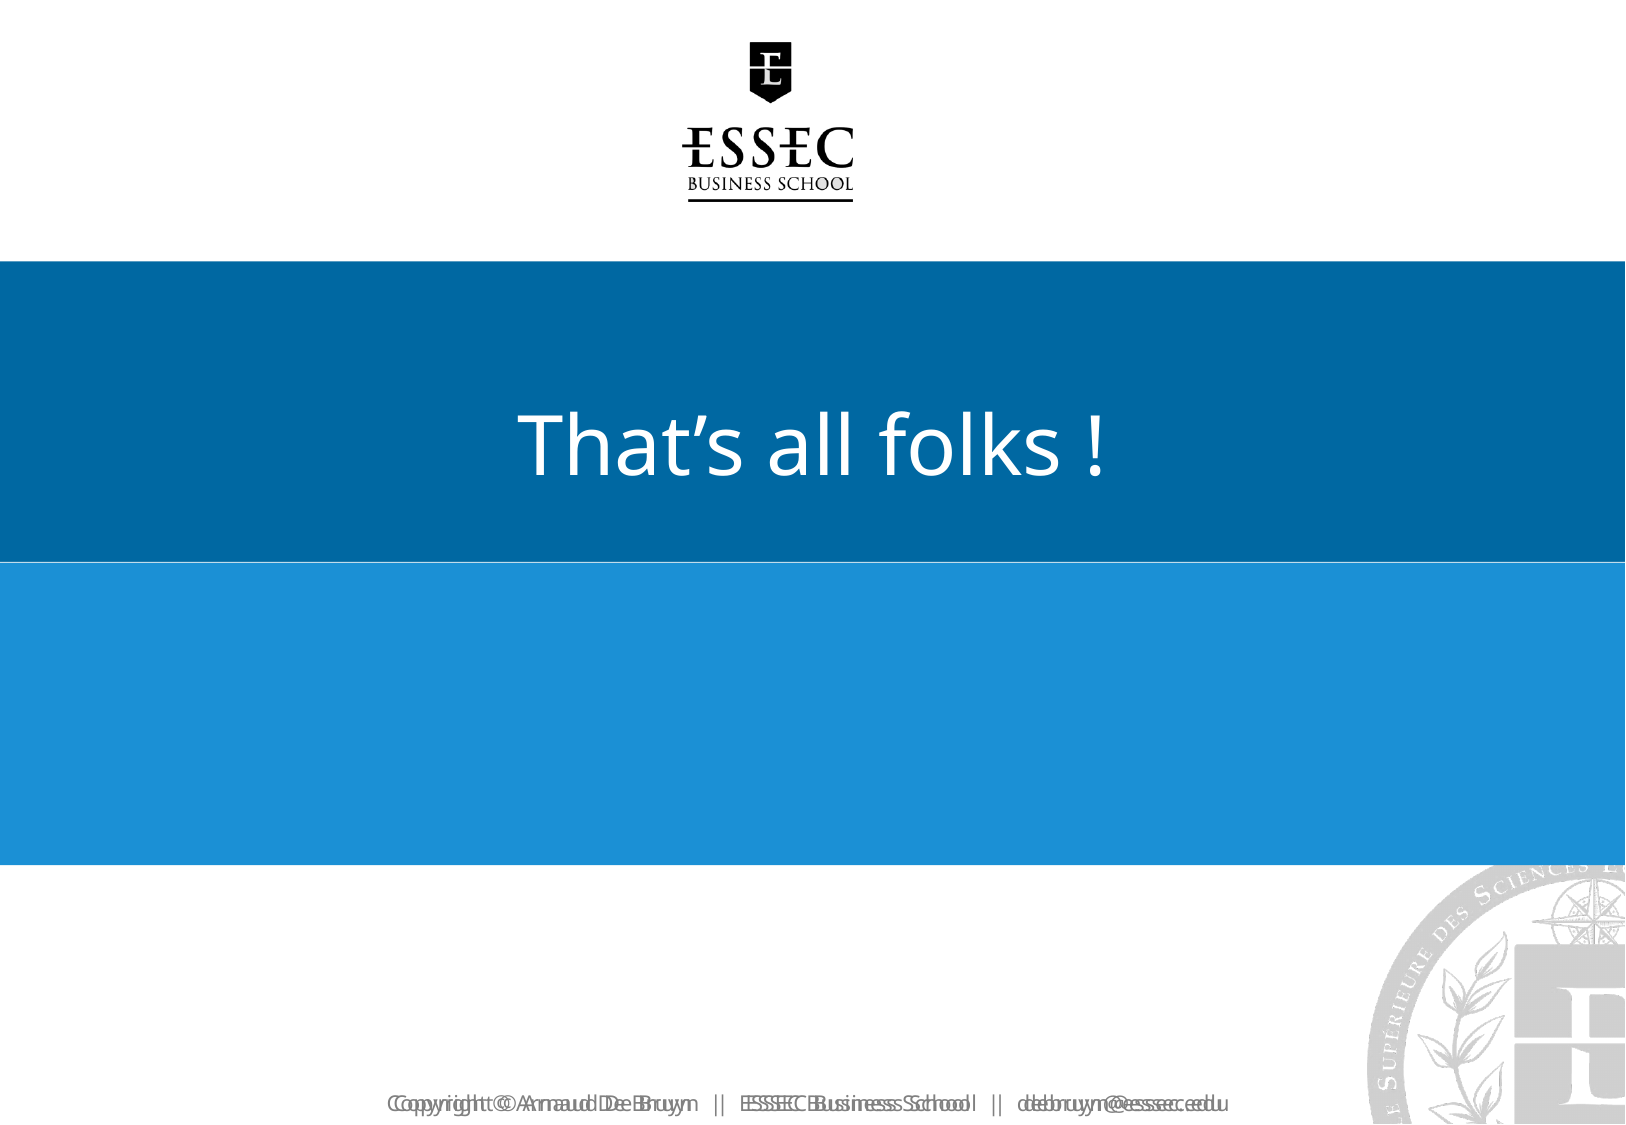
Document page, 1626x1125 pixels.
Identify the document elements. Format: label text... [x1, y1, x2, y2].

picture [682, 42, 853, 202]
title That’s all folks ! [121, 321, 1504, 563]
